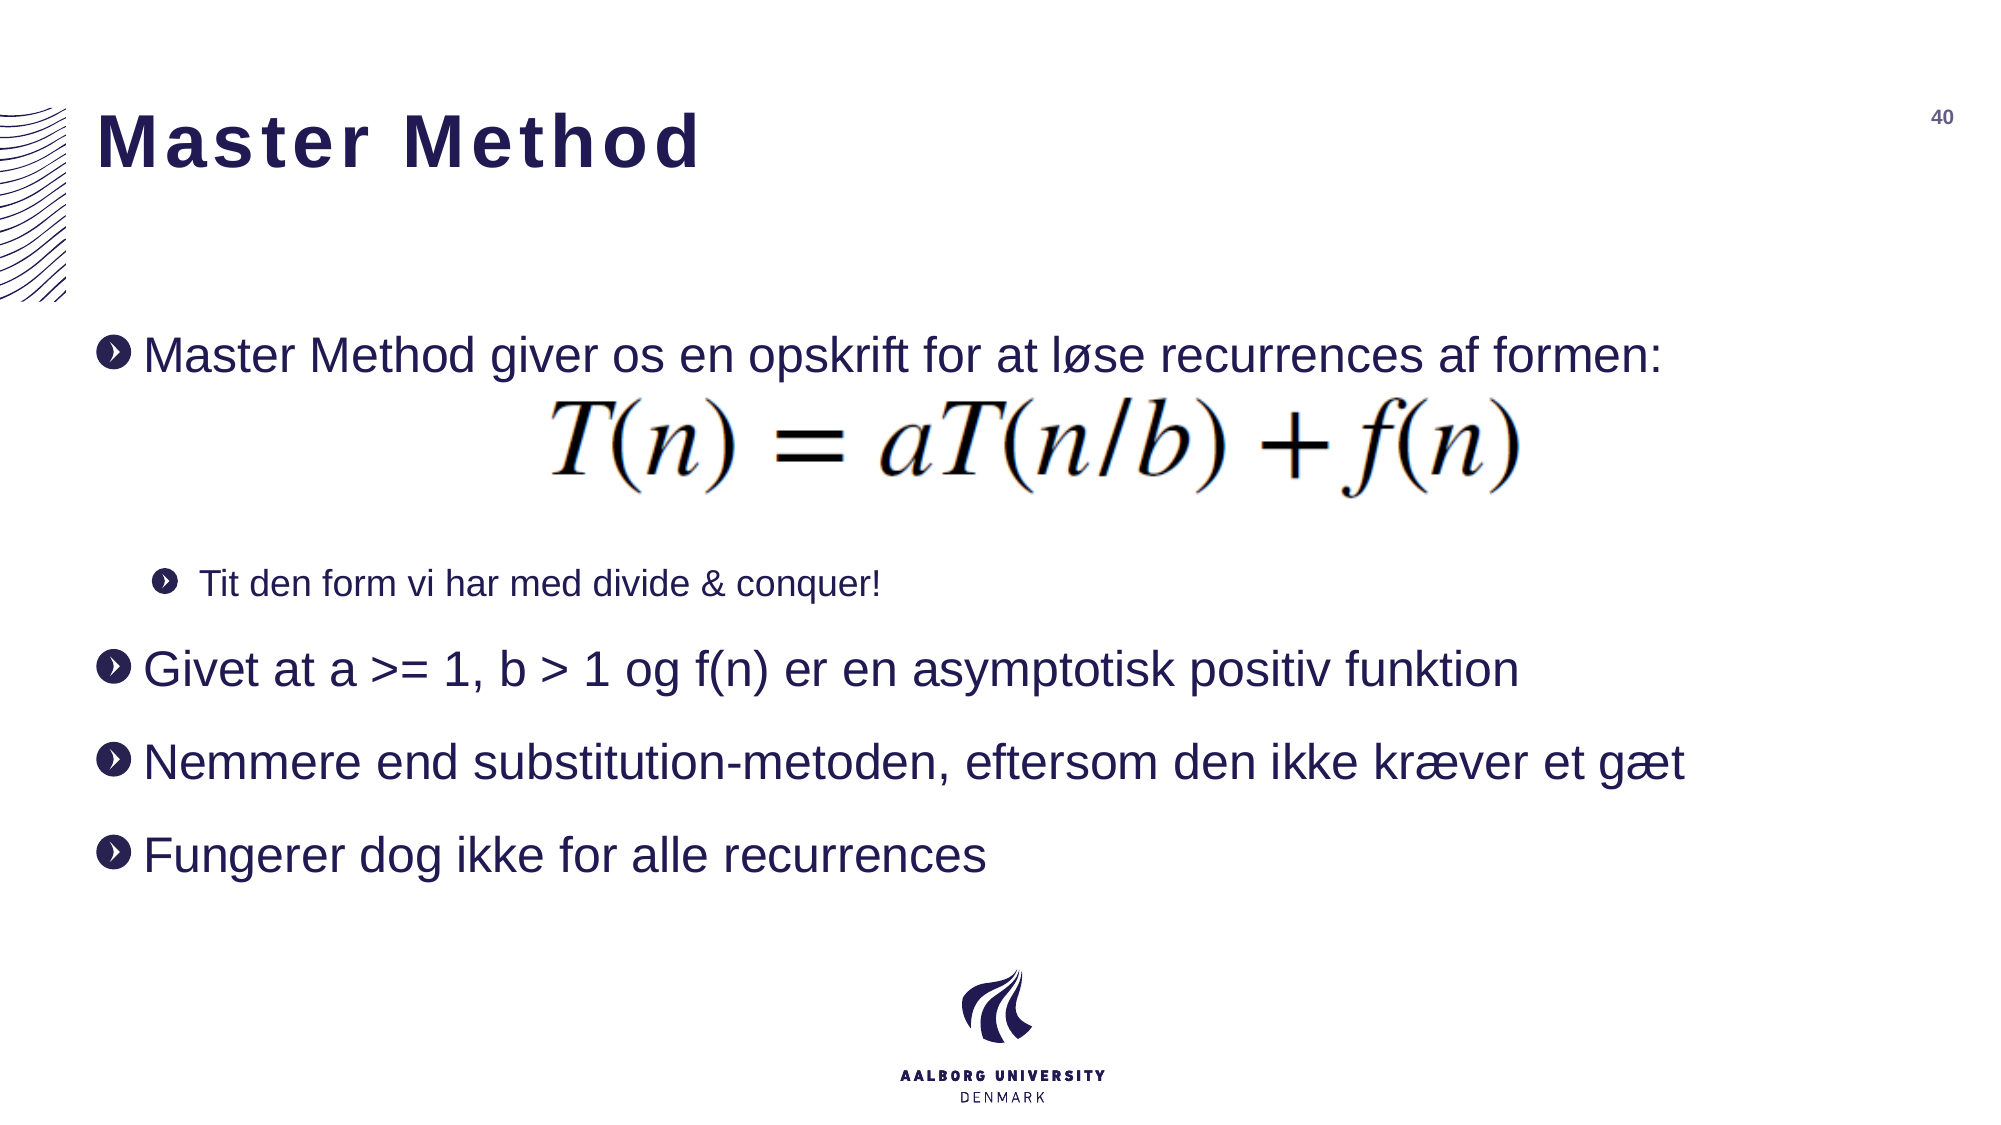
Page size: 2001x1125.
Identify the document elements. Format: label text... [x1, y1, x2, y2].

title Master Method [96, 60, 935, 302]
picture [537, 362, 1545, 520]
text_box Master Method giver os en opskrift for at løse recurrences af formen: Tit den form vi har med divide & conquer! Givet at a >= 1, b > 1 og f(n) er en asymptotisk positiv funktion Nemmere end substitution-metoden, eftersom den ikke kræver et gæt Fungerer dog ikke for alle recurrences [96, 302, 1861, 911]
slide_number 40 [1860, 97, 1954, 135]
